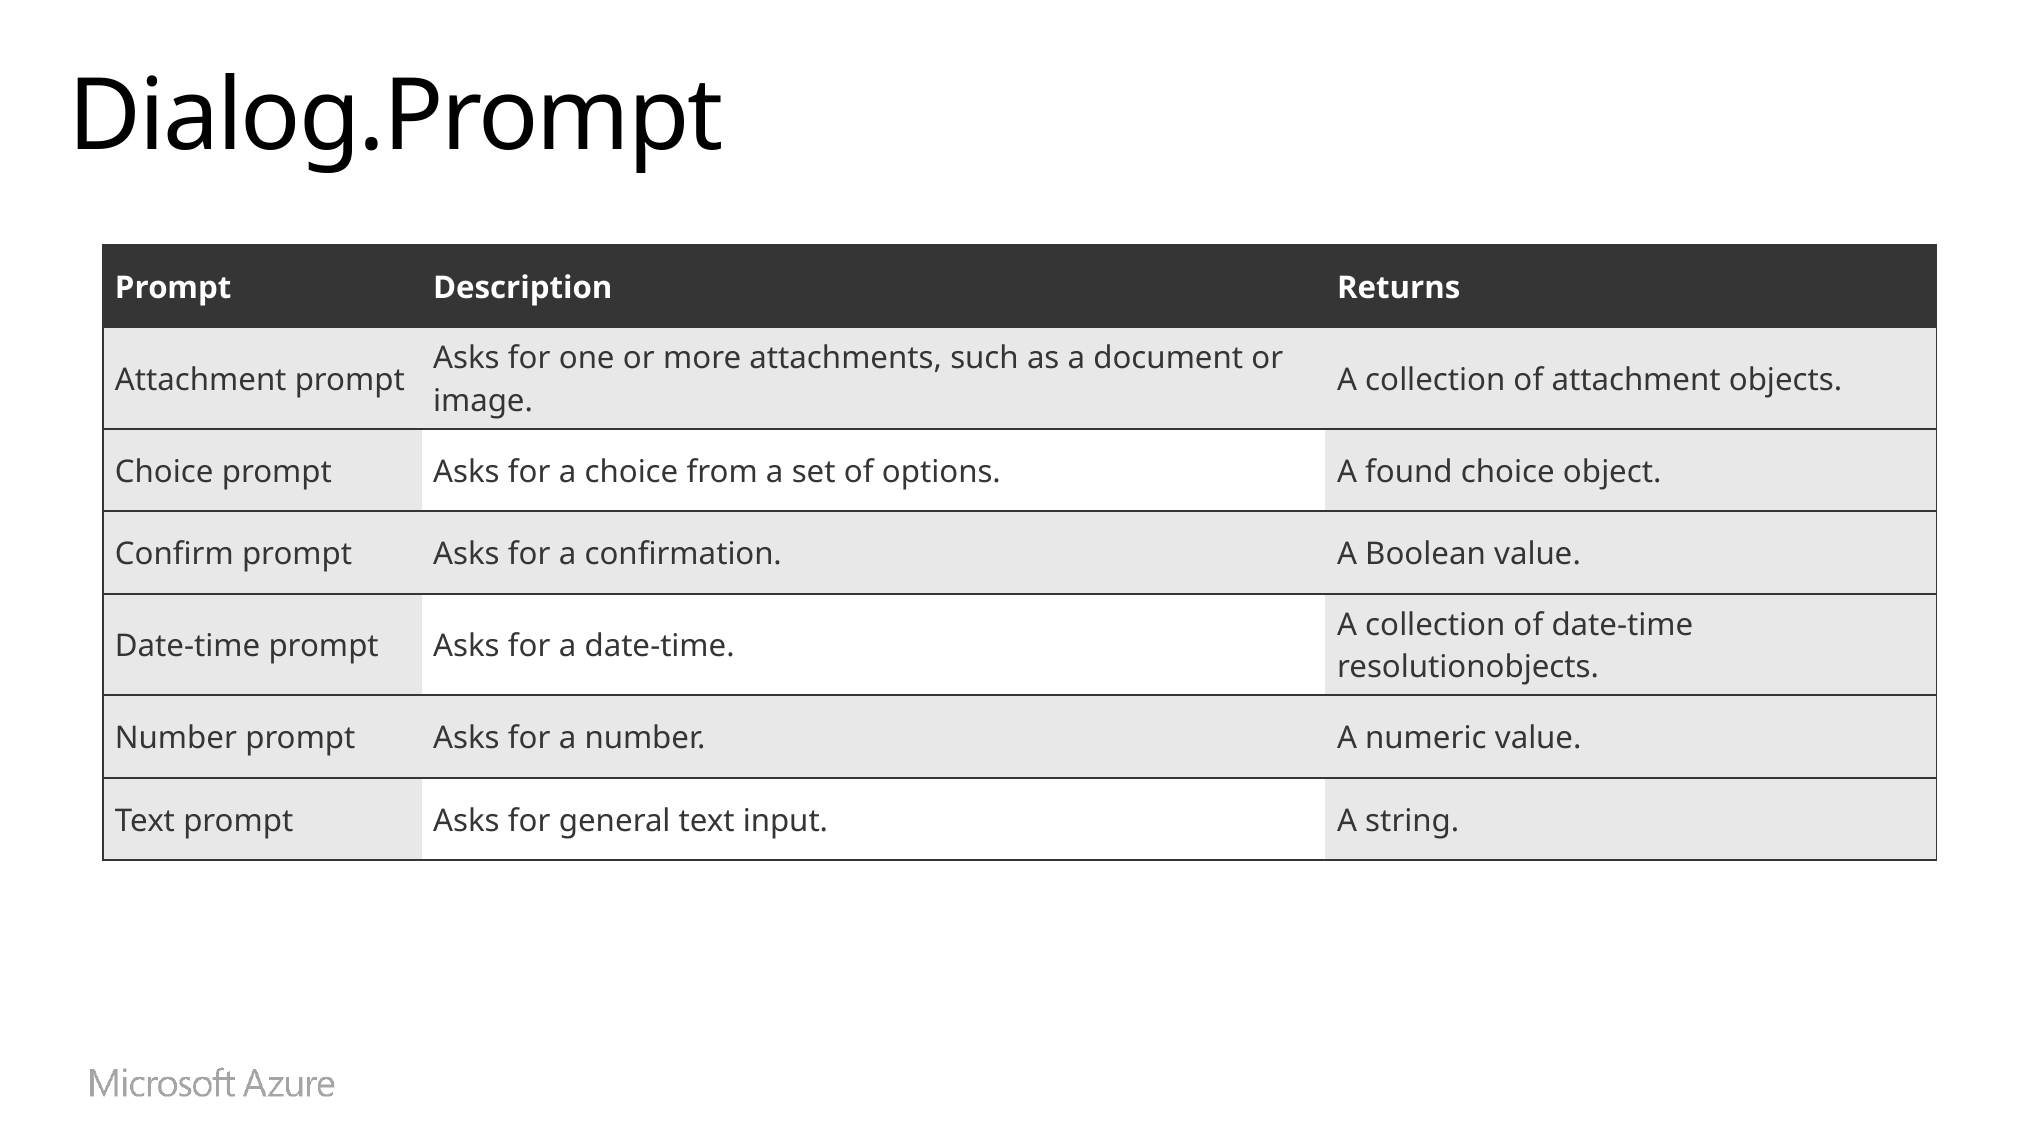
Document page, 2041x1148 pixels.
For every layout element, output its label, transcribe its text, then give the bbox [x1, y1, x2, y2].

table_header Description [422, 246, 1325, 326]
table_cell Choice prompt [104, 430, 422, 510]
title Dialog.Prompt [45, 48, 1996, 199]
table_cell Date-time prompt [104, 595, 422, 694]
table_cell A Boolean value. [1325, 512, 1936, 593]
table_cell A collection of attachment objects. [1325, 328, 1936, 428]
table_cell Asks for a number. [422, 696, 1325, 777]
table_cell Confirm prompt [104, 512, 422, 593]
table_cell Asks for general text input. [422, 779, 1325, 859]
table_cell Asks for a confirmation. [422, 512, 1325, 593]
table_header Returns [1325, 246, 1936, 326]
table_cell A collection of date-time resolutionobjects. [1325, 595, 1936, 694]
table_cell Number prompt [104, 696, 422, 777]
table_header Prompt [104, 246, 422, 326]
table_cell Attachment prompt [104, 328, 422, 428]
table_cell A string. [1325, 779, 1936, 859]
table_cell Asks for a choice from a set of options. [422, 430, 1325, 510]
table_cell A found choice object. [1325, 430, 1936, 510]
table_cell Text prompt [104, 779, 422, 859]
table_cell Asks for a date-time. [422, 595, 1325, 694]
table_cell Asks for one or more attachments, such as a document or image. [422, 328, 1325, 428]
table_cell A numeric value. [1325, 696, 1936, 777]
